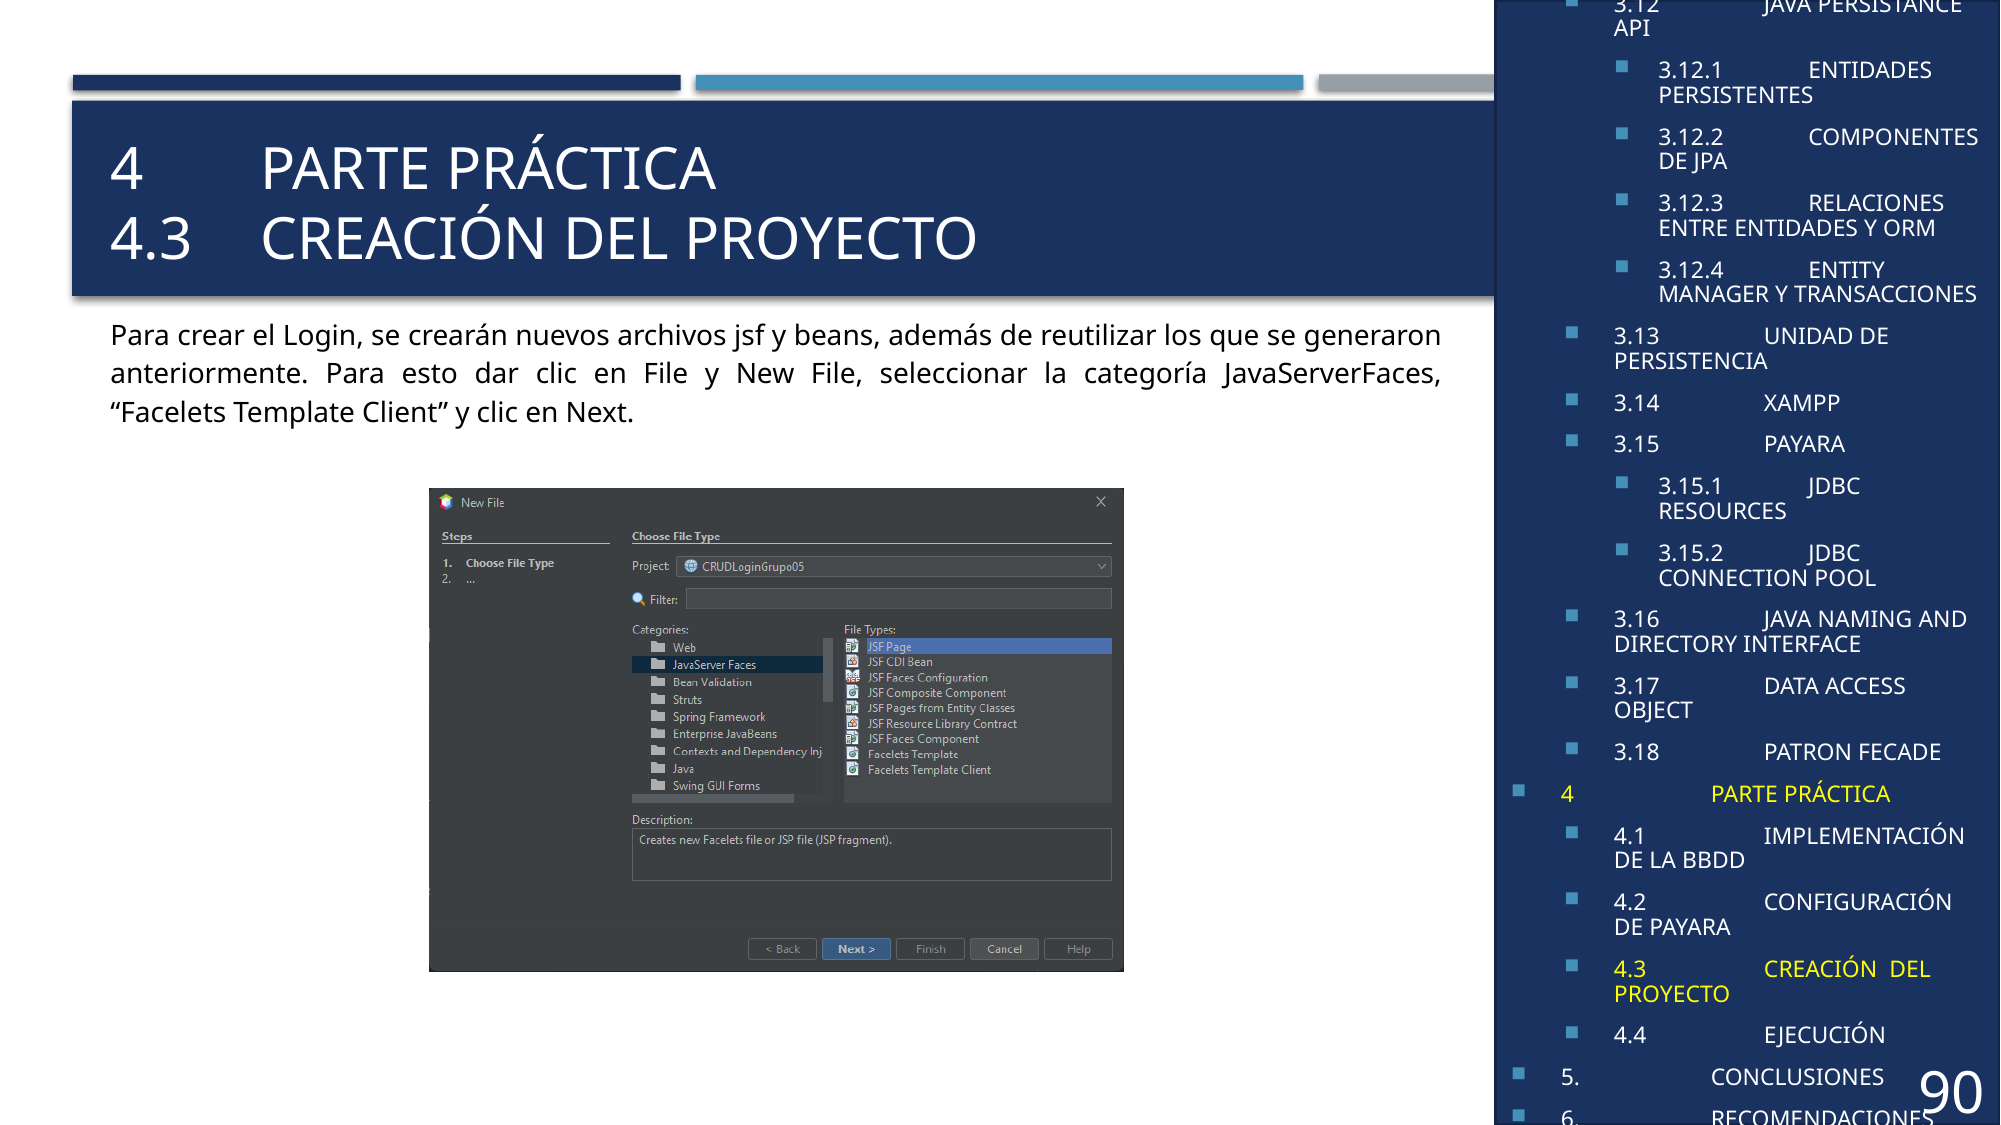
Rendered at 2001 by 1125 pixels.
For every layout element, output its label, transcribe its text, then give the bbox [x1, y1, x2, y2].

slide_number 90 [1827, 1065, 2000, 1125]
text_box 3.12 JAVA PERSISTANCE API 3.12.1 ENTIDADES PERSISTENTES 3.12.2 COMPONENTES DE JPA 3.12.3 RELACIONES ENTRE ENTIDADES Y ORM 3.12.4 ENTITY MANAGER Y TRANSACCIONES 3.13 UNIDAD DE PERSISTENCIA 3.14 XAMPP 3.15 PAYARA 3.15.1 JDBC RESOURCES 3.15.2 JDBC CONNECTION POOL 3.16 JAVA NAMING AND DIRECTORY INTERFACE 3.17 DATA ACCESS OBJECT 3.18 PATRON FECADE 4 PARTE PRÁCTICA 4.1 IMPLEMENTACIÓN DE LA BBDD 4.2 CONFIGURACIÓN DE PAYARA 4.3 CREACIÓN DEL PROYECTO 4.4 EJECUCIÓN 5. CONCLUSIONES 6. RECOMENDACIONES [1494, 0, 2000, 1125]
picture [429, 487, 1125, 972]
list Para crear el Login, se crearán nuevos archivos jsf y beans, además de reutilizar los que se generaron anteriormente. Para esto dar clic en File y New File, seleccionar la categoría JavaServerFaces, “Facelets Template Client” y clic en Next. [95, 303, 1459, 437]
title 4 Parte práctica 4.3 CREACIÓN DEL PROYECTO [95, 112, 1494, 279]
